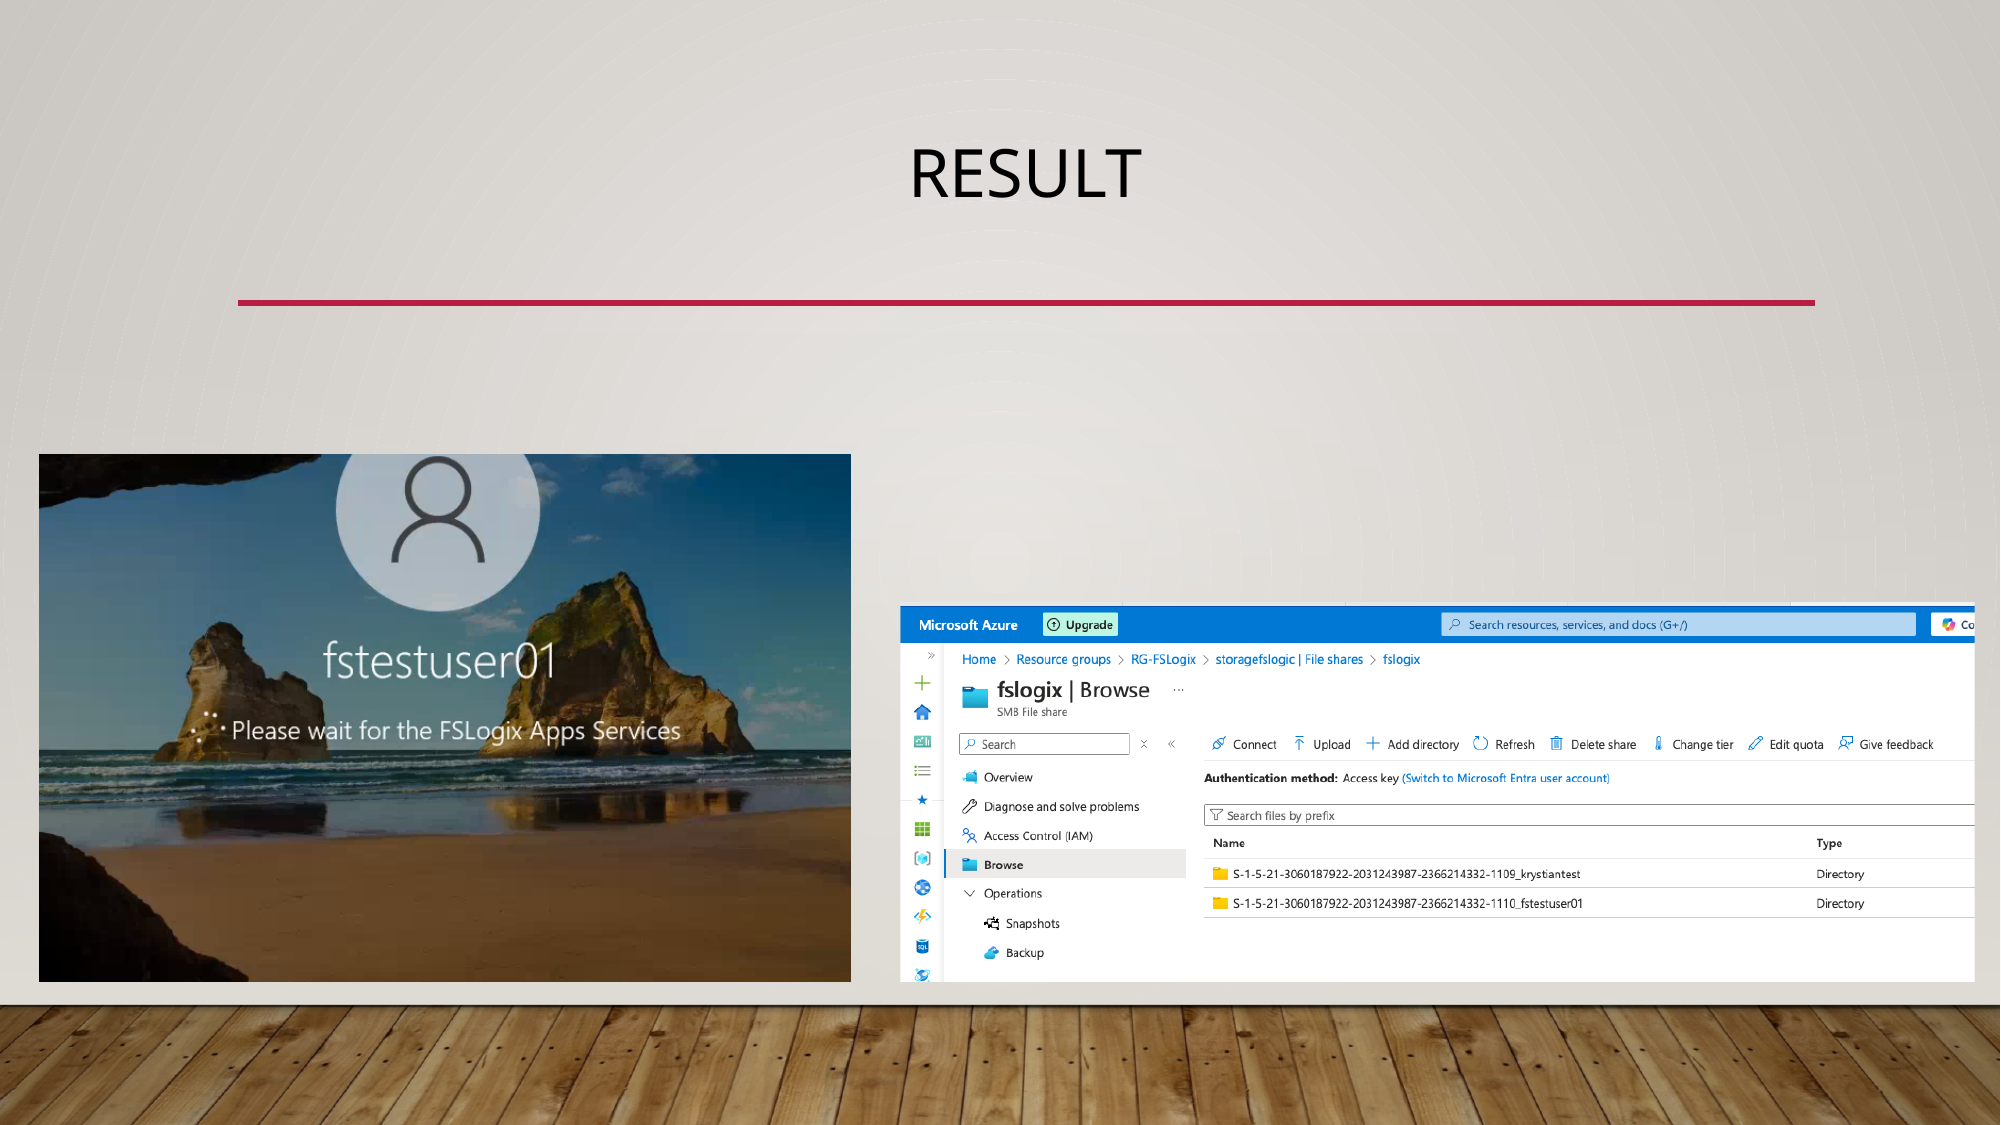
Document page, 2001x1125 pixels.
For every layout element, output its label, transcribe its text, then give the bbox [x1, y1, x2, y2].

picture [900, 602, 1975, 982]
title Result [238, 131, 1814, 305]
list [39, 454, 851, 982]
picture [0, 1005, 2000, 1125]
